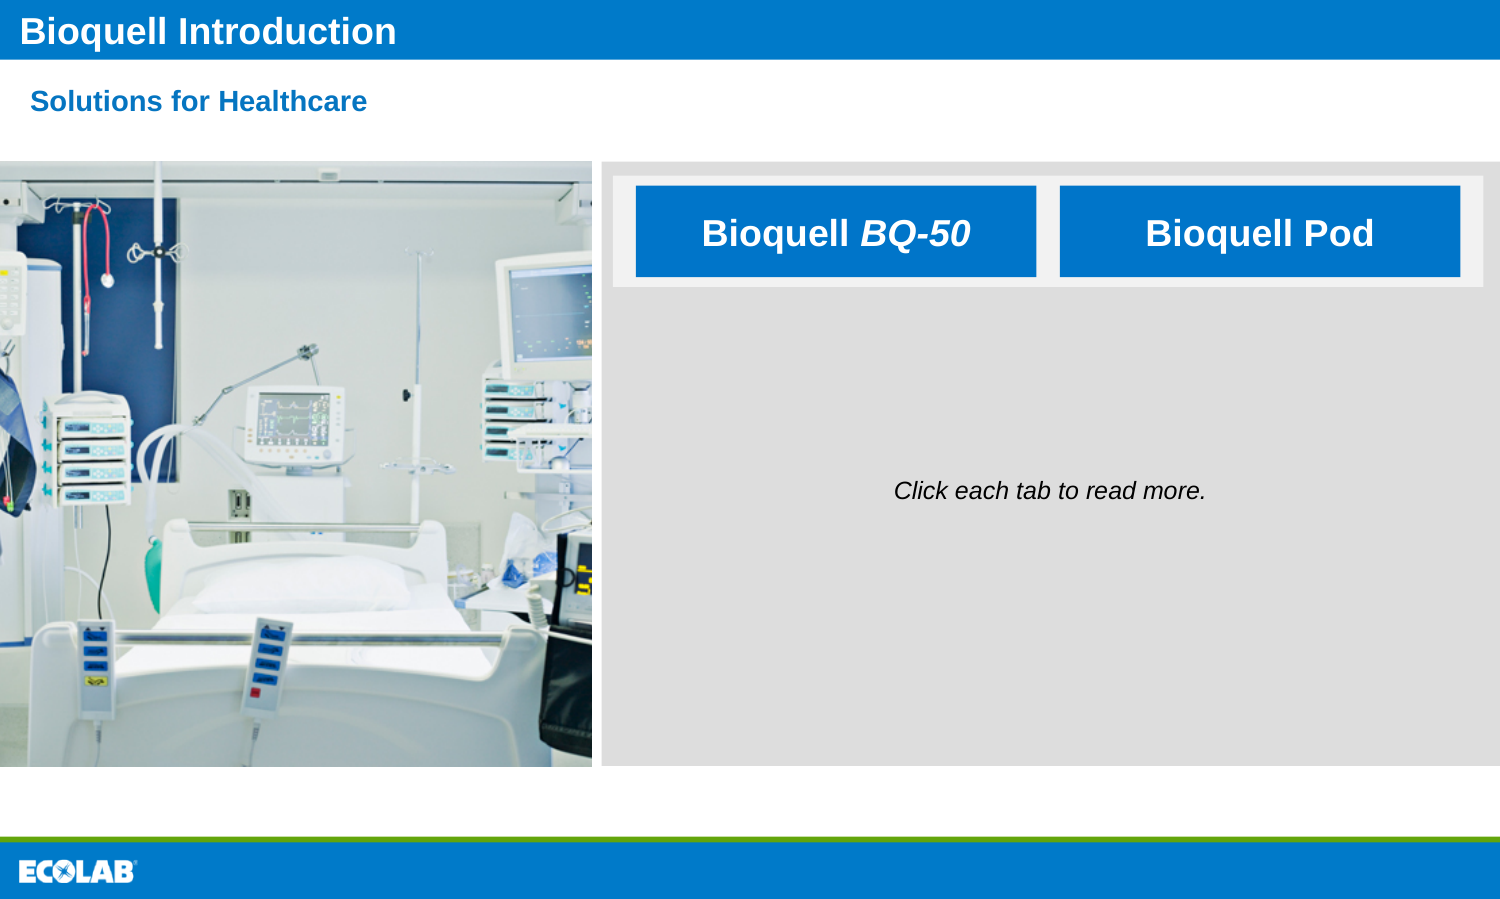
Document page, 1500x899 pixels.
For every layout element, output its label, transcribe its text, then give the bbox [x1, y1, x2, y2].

text_box Bioquell Pod [1058, 183, 1463, 279]
picture [12, 854, 143, 889]
text_box Bioquell BQ-50 [634, 183, 1038, 279]
text_box Click each tab to read more. [832, 474, 1270, 505]
title Solutions for Healthcare [15, 74, 1485, 125]
text_box [611, 174, 1486, 289]
picture [0, 161, 593, 767]
text_box [600, 160, 1500, 768]
